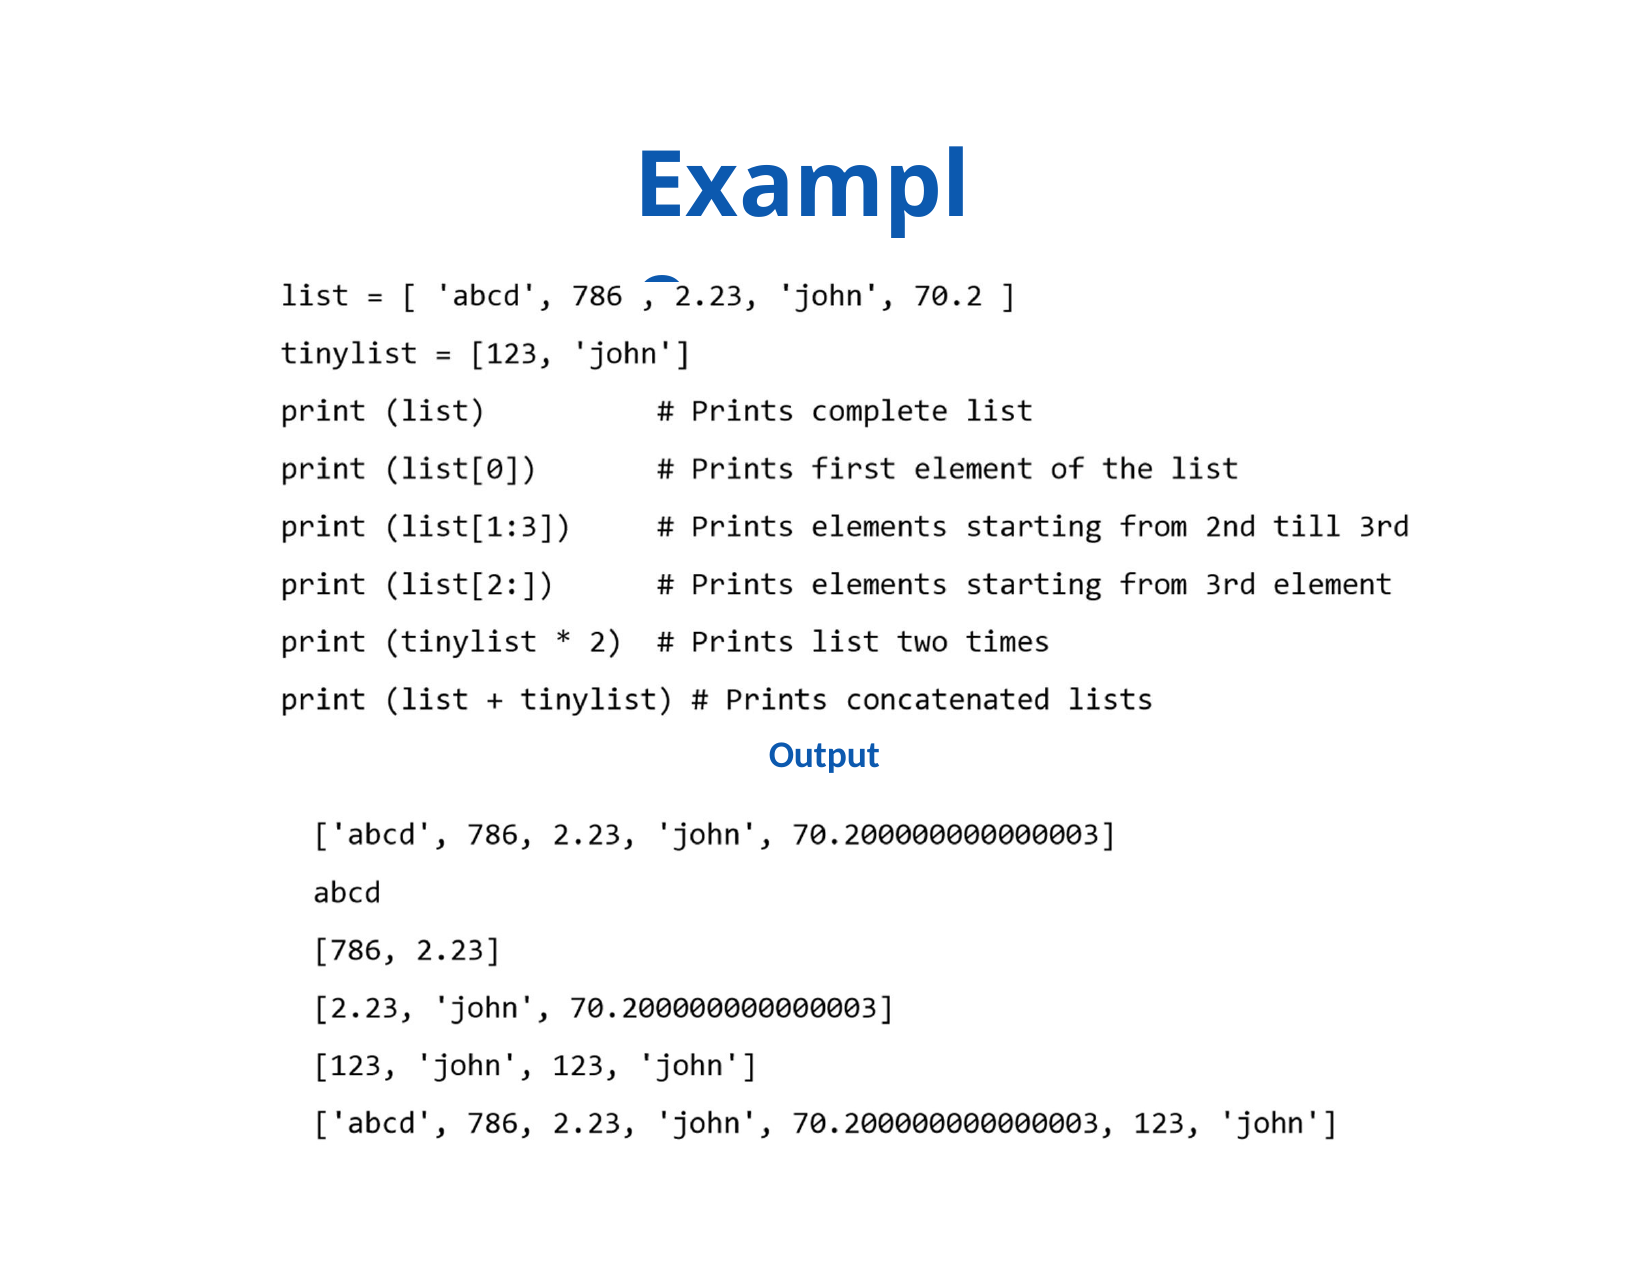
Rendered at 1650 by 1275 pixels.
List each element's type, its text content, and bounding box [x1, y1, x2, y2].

text_box [279, 282, 1409, 720]
title Example [632, 122, 1018, 282]
text_box [310, 817, 1336, 1145]
text_box Output [766, 727, 883, 775]
